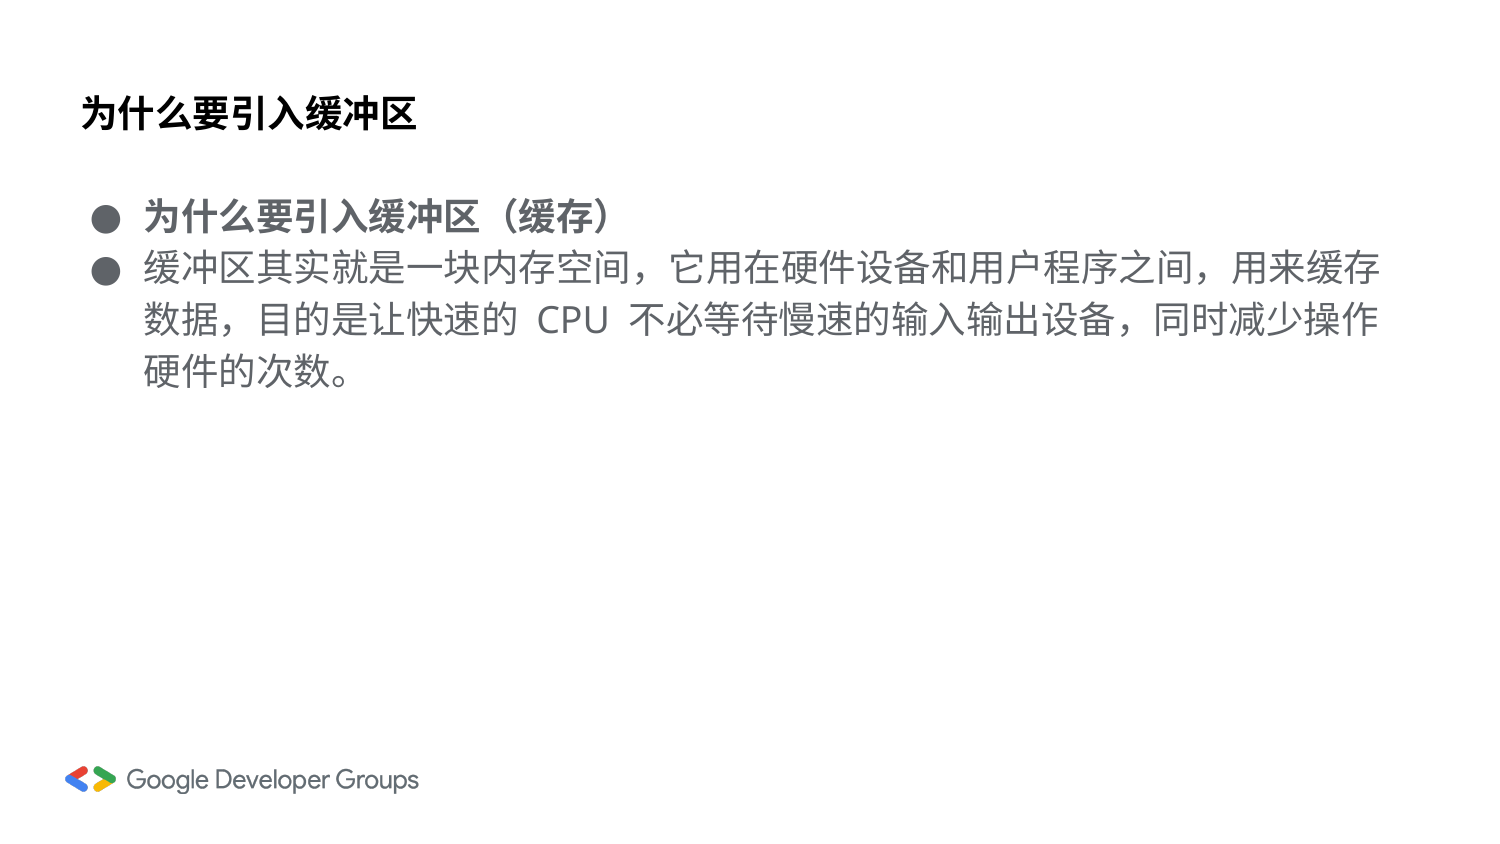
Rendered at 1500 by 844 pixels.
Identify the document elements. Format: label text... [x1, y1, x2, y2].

list 为什么要引入缓冲区（缓存） 缓冲区其实就是一块内存空间，它用在硬件设备和用户程序之间，用来缓存数据，目的是让快速的 CPU 不必等待慢速的输入输出设备，同时减少操作硬件的次数。 [53, 170, 1414, 768]
picture [64, 768, 419, 794]
title 为什么要引入缓冲区 [65, 26, 649, 151]
